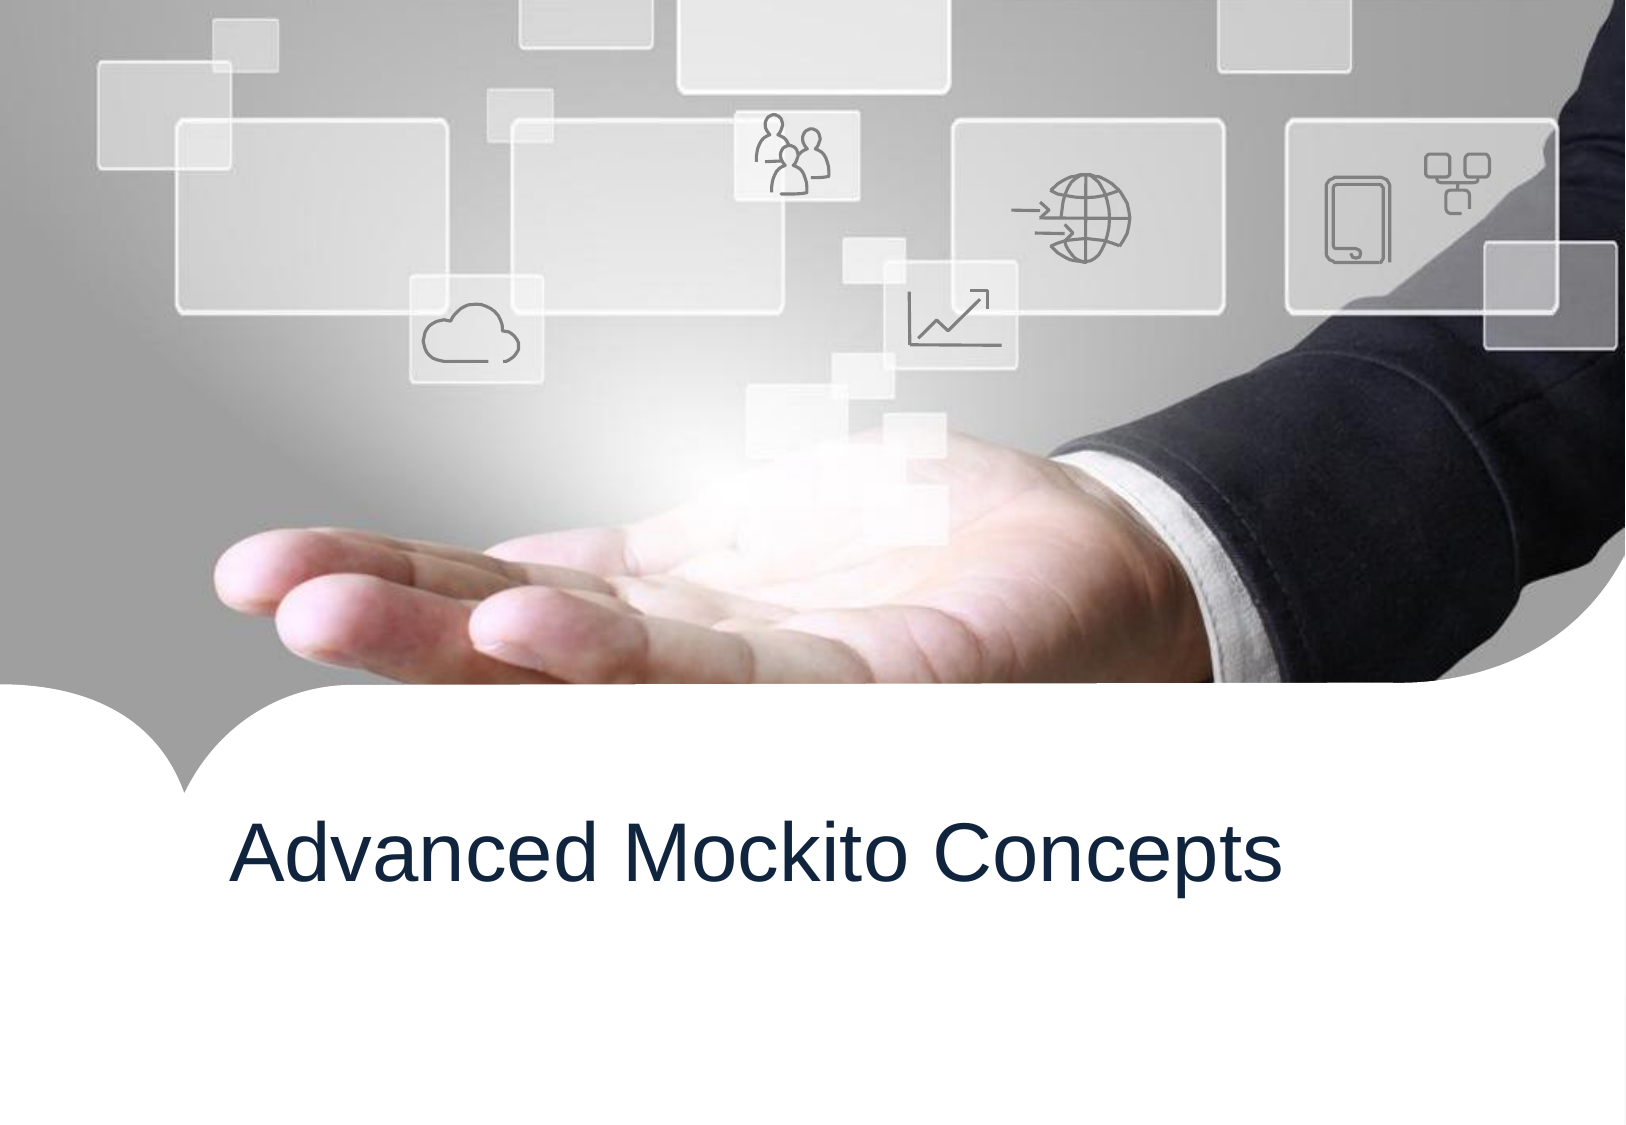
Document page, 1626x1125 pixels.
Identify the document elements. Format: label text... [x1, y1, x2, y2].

title Advanced Mockito Concepts [0, 736, 1625, 961]
picture [0, 0, 1625, 736]
